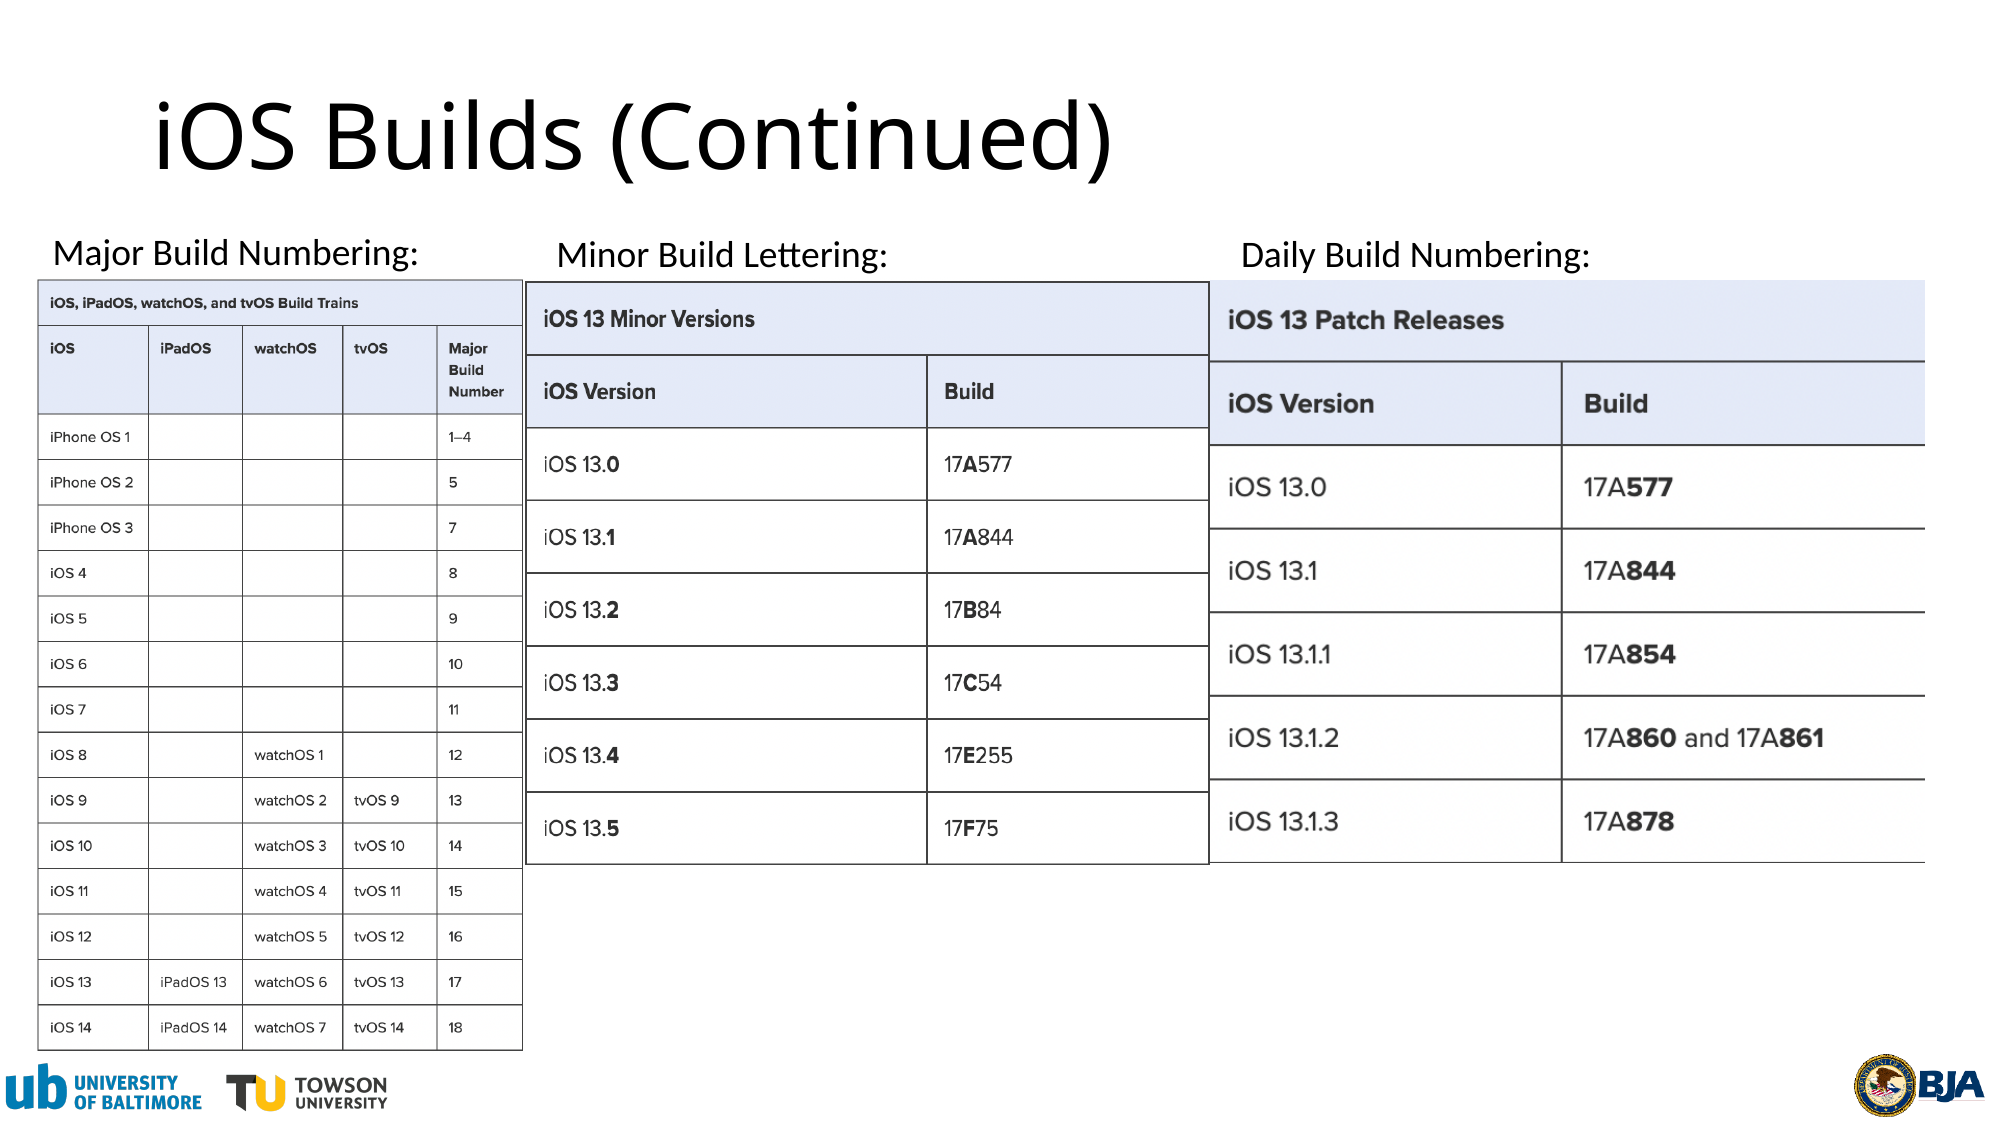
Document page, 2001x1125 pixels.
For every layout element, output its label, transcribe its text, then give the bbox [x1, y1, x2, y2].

text_box Major Build Numbering: [37, 220, 435, 277]
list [35, 277, 526, 1055]
text_box Daily Build Numbering: [1226, 222, 1607, 280]
text_box Minor Build Lettering: [541, 222, 904, 277]
title iOS Builds (Continued) [137, 30, 1863, 249]
picture [1854, 1054, 1986, 1117]
picture [525, 277, 1925, 874]
picture [0, 1031, 407, 1125]
